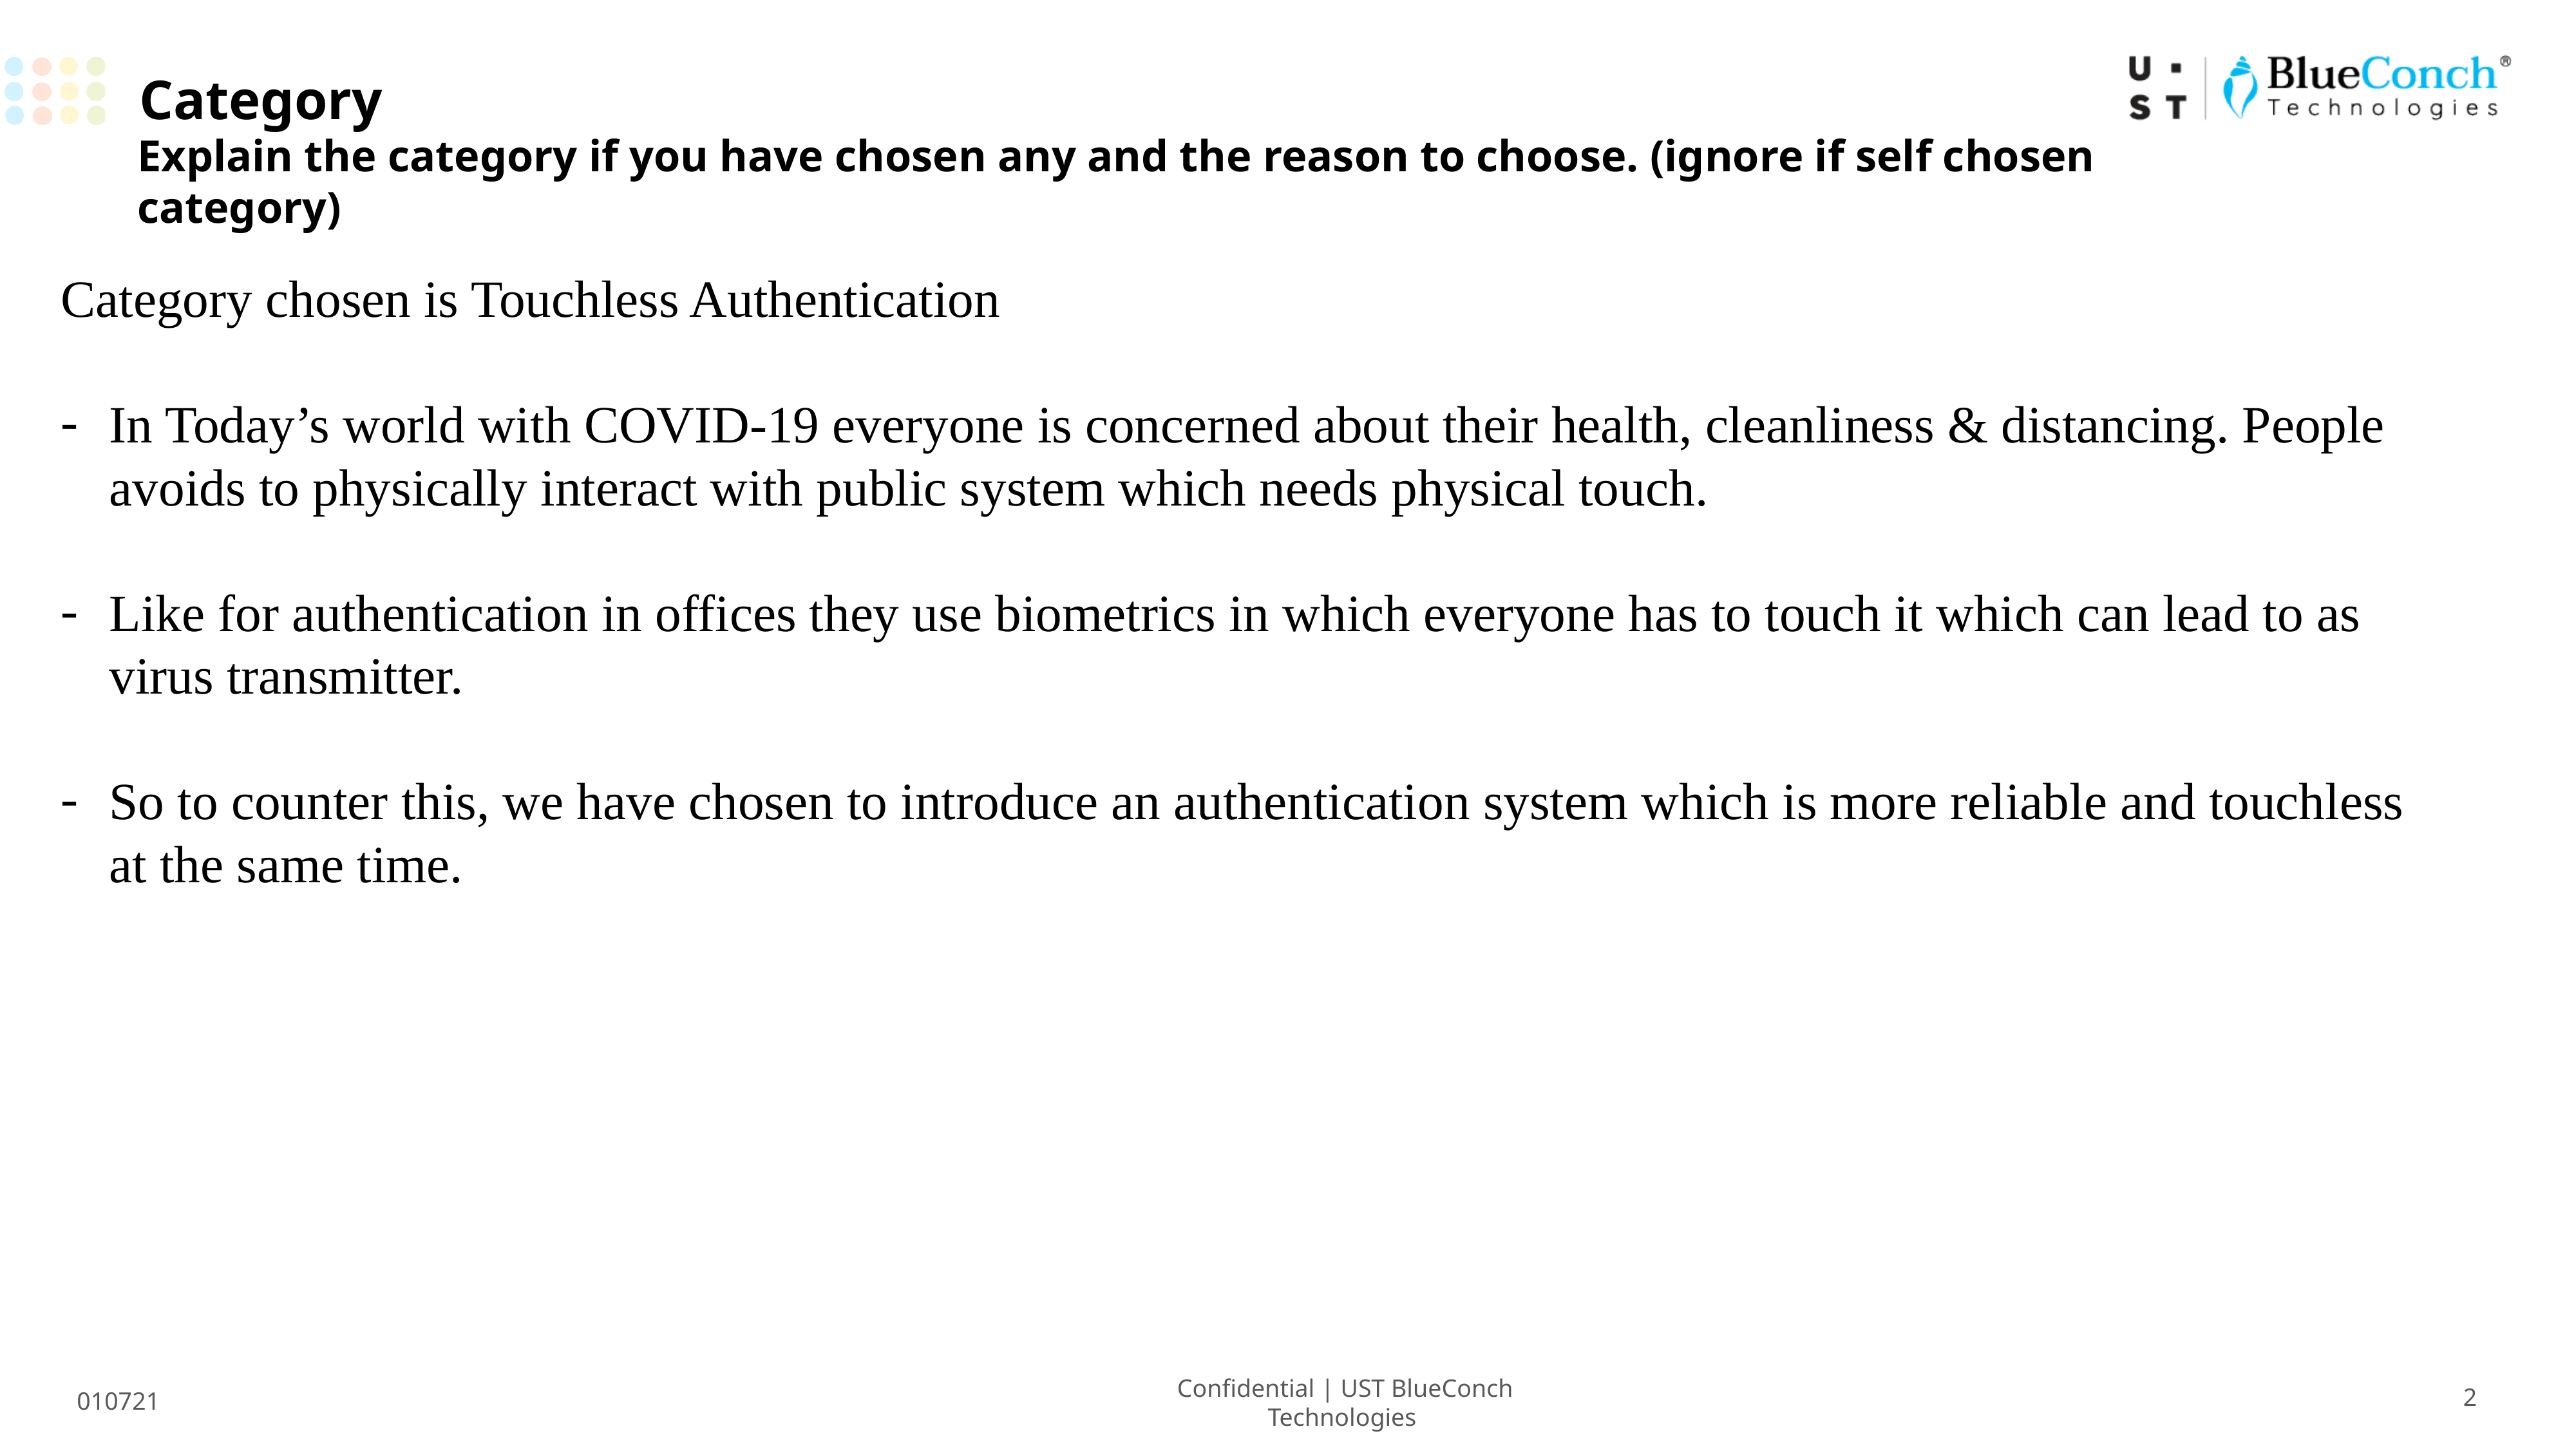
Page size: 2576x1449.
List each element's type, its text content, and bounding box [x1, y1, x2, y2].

list Category [131, 58, 1833, 120]
text_box Explain the category if you have chosen any and the reason to choose. (ignore if self chosen category) [129, 120, 2146, 240]
text_box Category chosen is Touchless Authentication In Today’s world with COVID-19 everyone is concerned about their health, cleanliness & distancing. People avoids to physically interact with public system which needs physical touch. Like for authentication in offices they use biometrics in which everyone has to touch it which can lead to as virus transmitter. So to counter this, we have chosen to introduce an authentication system which is more reliable and touchless at the same time. [51, 255, 2461, 1183]
picture [2103, 37, 2535, 136]
